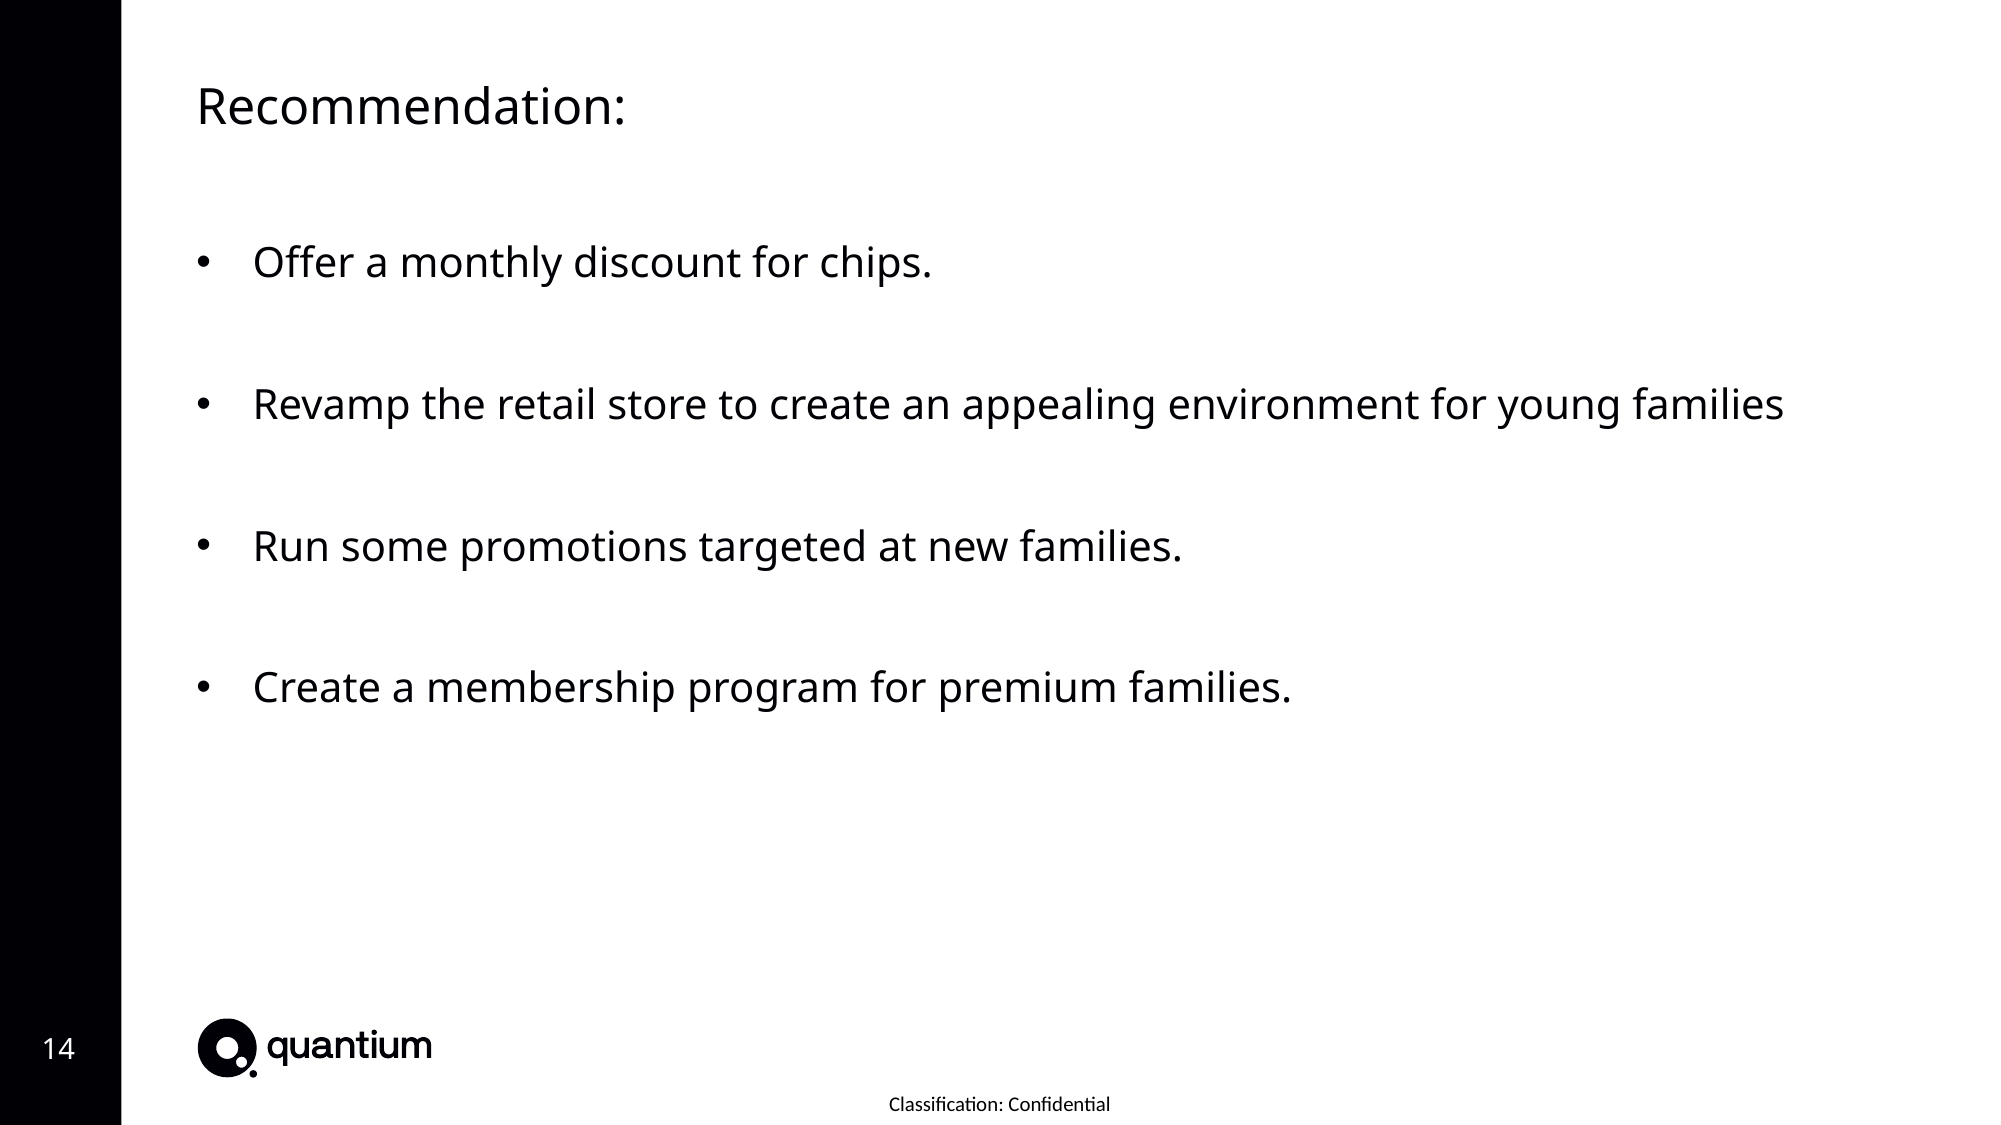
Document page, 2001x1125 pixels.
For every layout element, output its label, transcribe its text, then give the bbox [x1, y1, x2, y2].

list Recommendation: Offer a monthly discount for chips. Revamp the retail store to create an appealing environment for young families Run some promotions targeted at new families. Create a membership program for premium families. [196, 74, 1916, 210]
